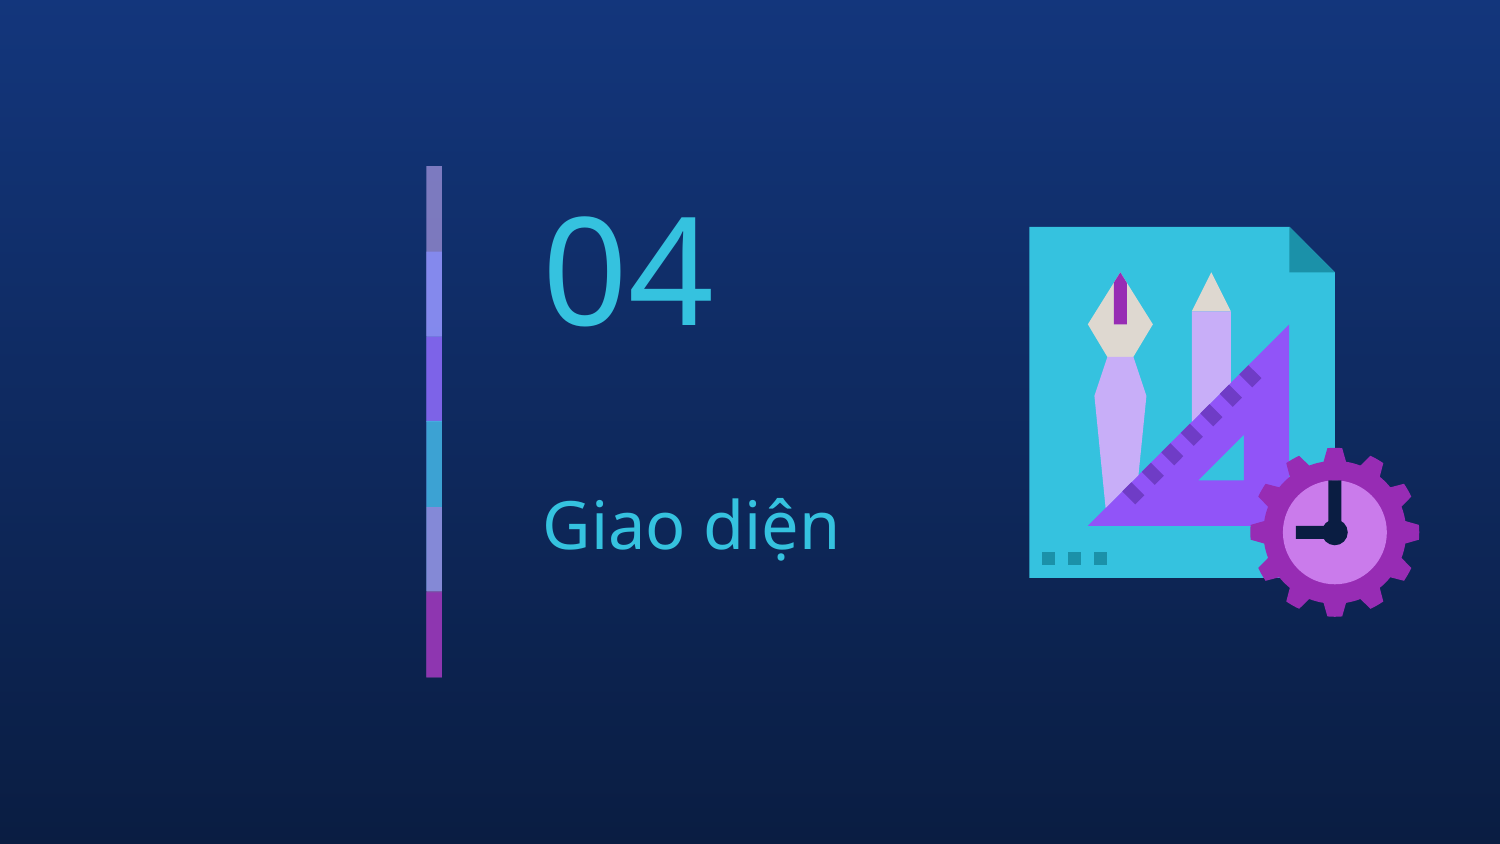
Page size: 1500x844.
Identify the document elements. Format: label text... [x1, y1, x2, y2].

title 04 [527, 164, 790, 367]
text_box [1029, 226, 1420, 618]
title Giao diện [527, 472, 958, 573]
